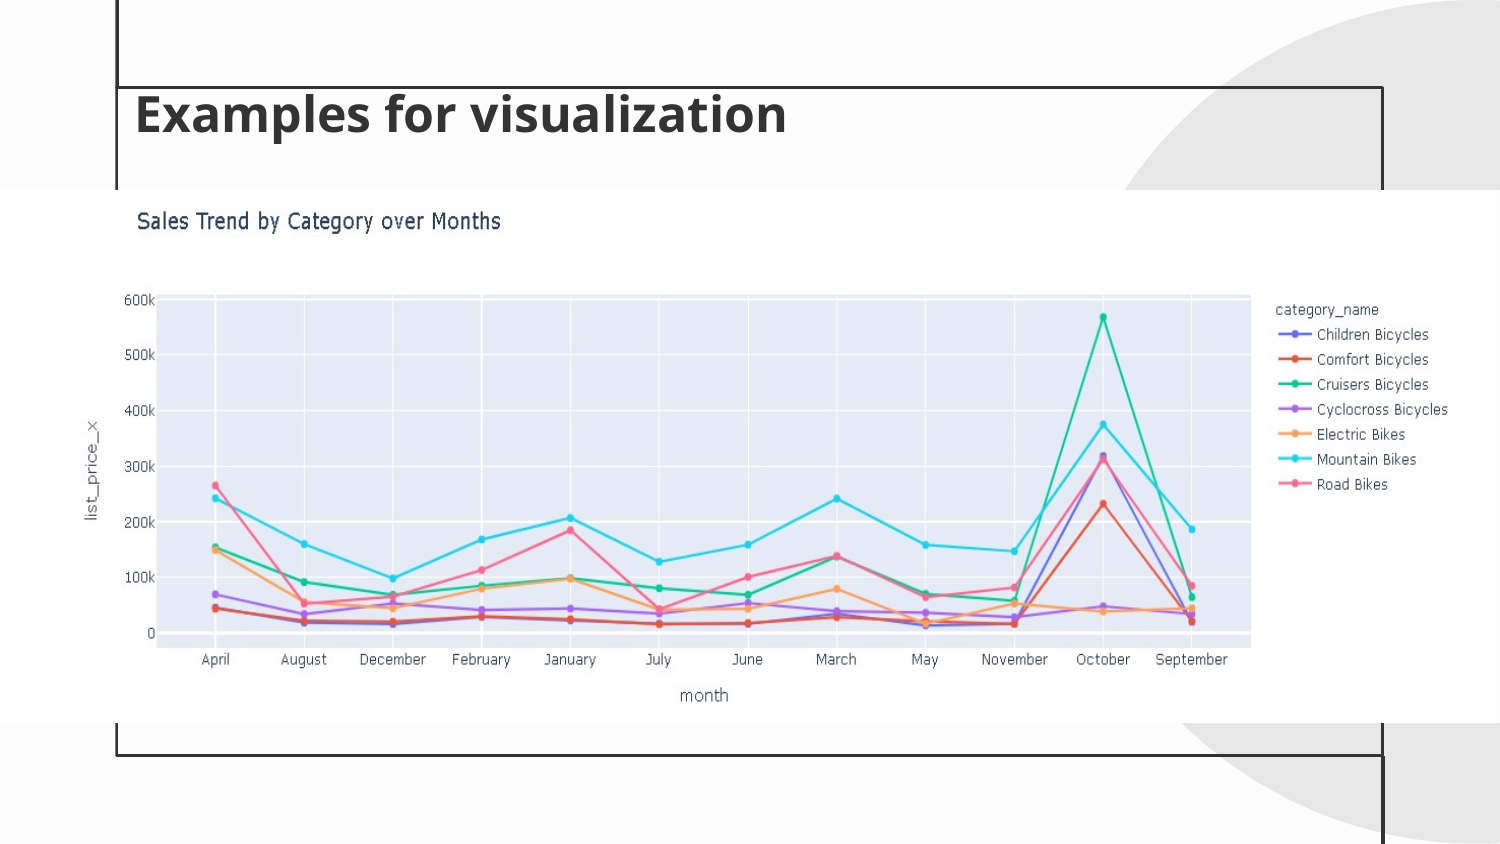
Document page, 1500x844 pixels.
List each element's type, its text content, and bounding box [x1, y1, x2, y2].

picture [0, 190, 1500, 723]
title Examples for visualization [119, 41, 951, 158]
